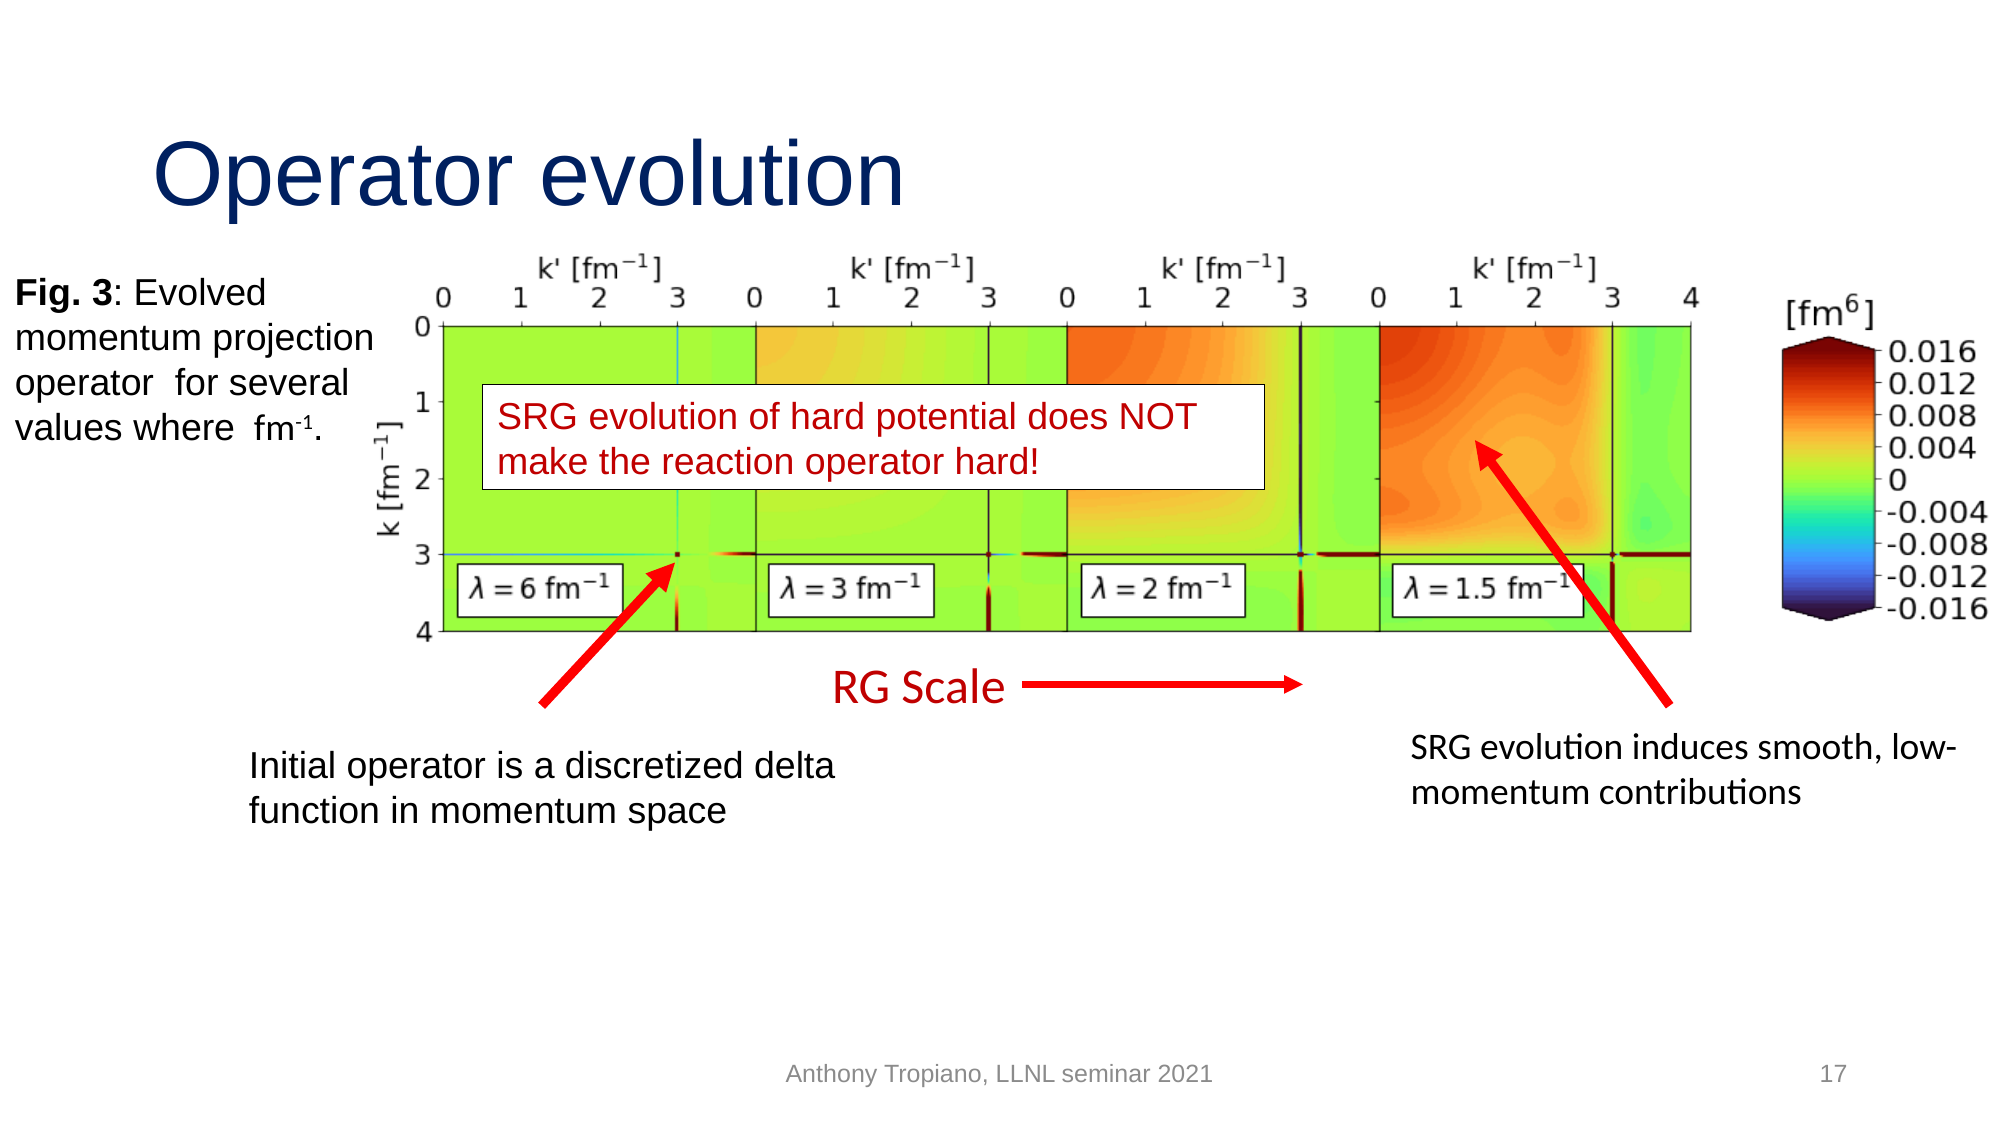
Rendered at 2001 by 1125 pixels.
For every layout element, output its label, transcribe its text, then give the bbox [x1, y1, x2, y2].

text_box RG Scale [817, 660, 1021, 722]
footer Anthony Tropiano, LLNL seminar 2021 [662, 1042, 1338, 1103]
text_box SRG evolution induces smooth, low-momentum contributions [1395, 715, 2000, 820]
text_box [1474, 440, 1670, 706]
picture [361, 239, 2000, 660]
slide_number 17 [1412, 1042, 1863, 1103]
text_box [541, 562, 675, 706]
title Operator evolution [137, 59, 1863, 278]
